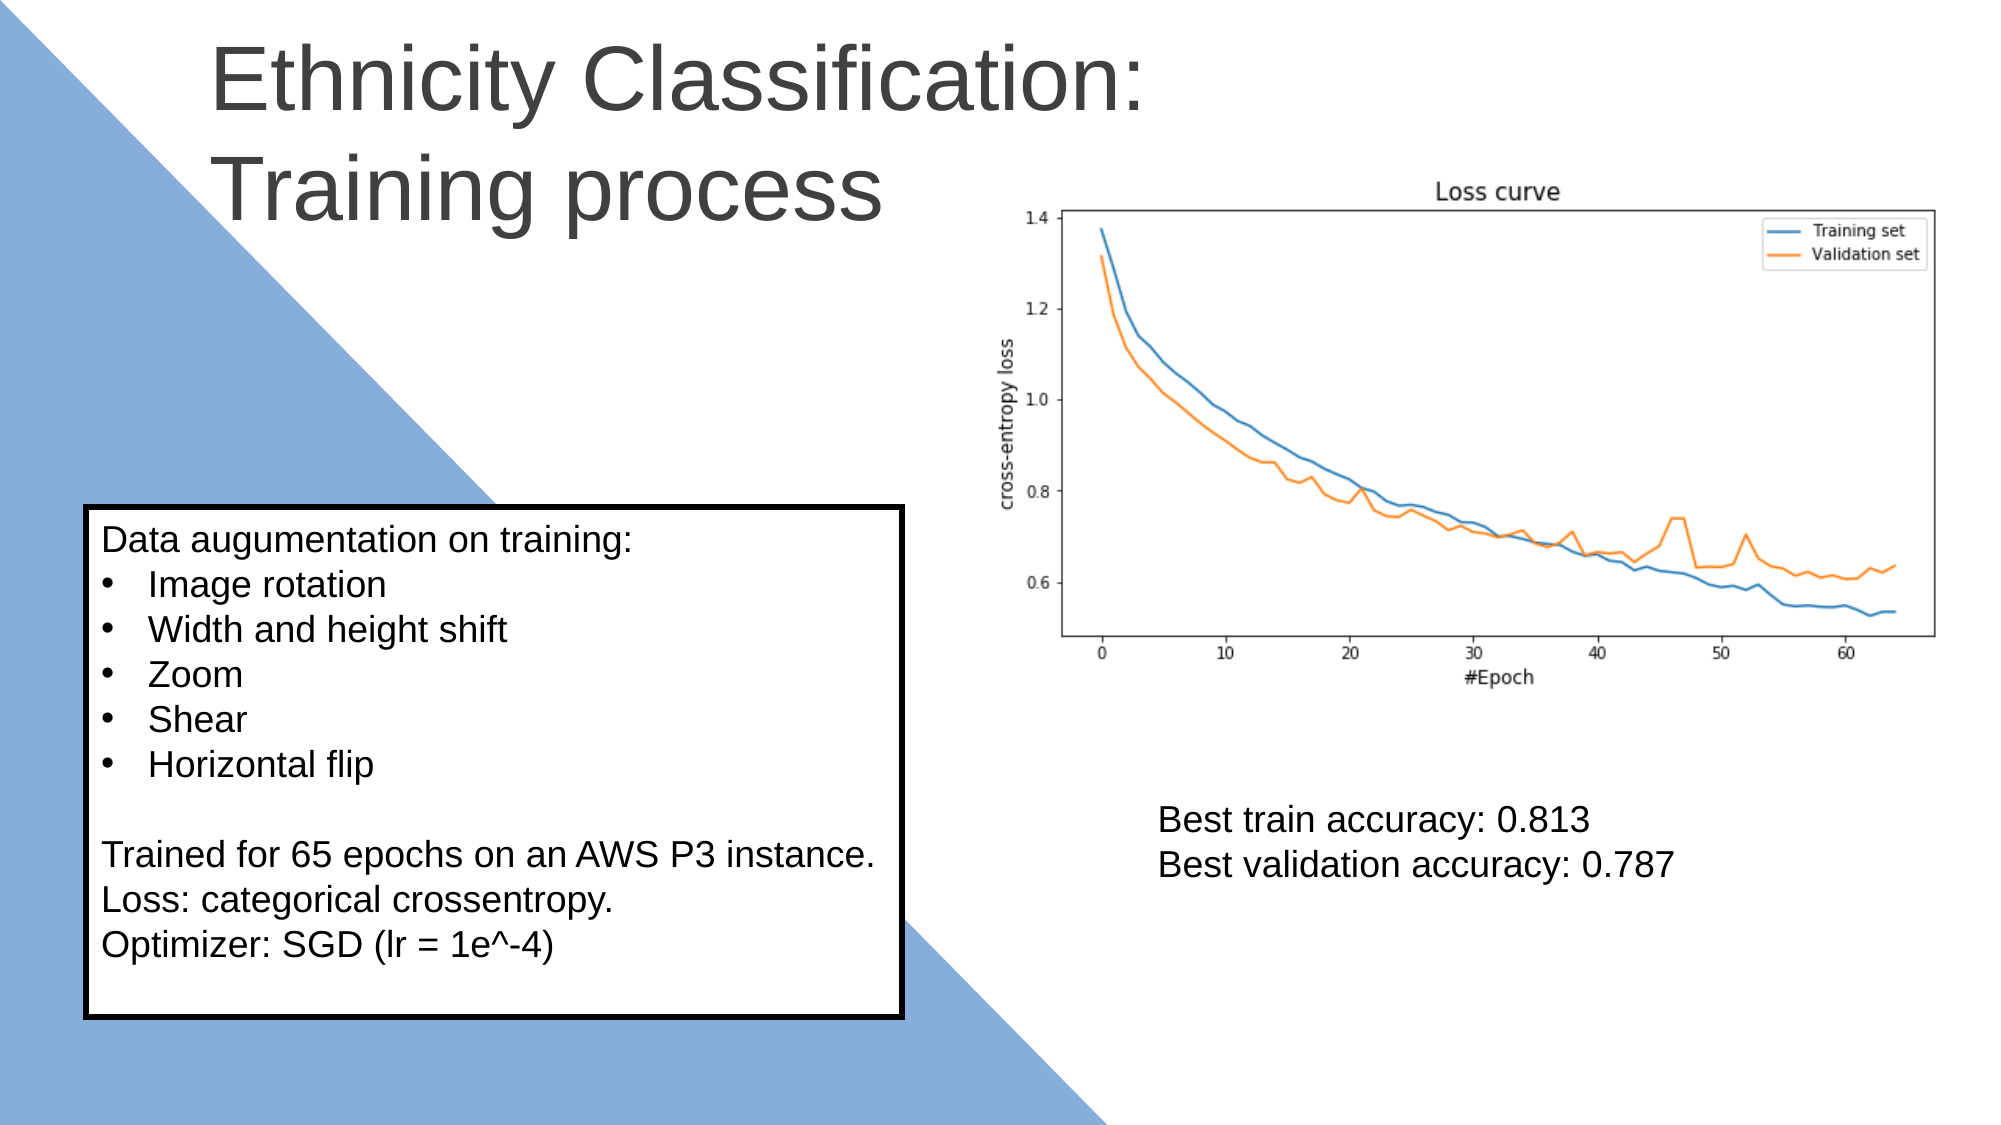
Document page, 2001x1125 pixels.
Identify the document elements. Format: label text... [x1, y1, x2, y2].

text_box [0, 0, 1109, 1125]
text_box Best train accuracy: 0.813 Best validation accuracy: 0.787 [1143, 787, 1891, 893]
text_box Ethnicity Classification: Training process [195, 11, 1165, 357]
text_box Data augumentation on training: Image rotation Width and height shift Zoom Shear Horizontal flip Trained for 65 epochs on an AWS P3 instance. Loss: categorical crossentropy. Optimizer: SGD (lr = 1e^-4) [85, 506, 903, 1018]
picture [988, 171, 1950, 700]
